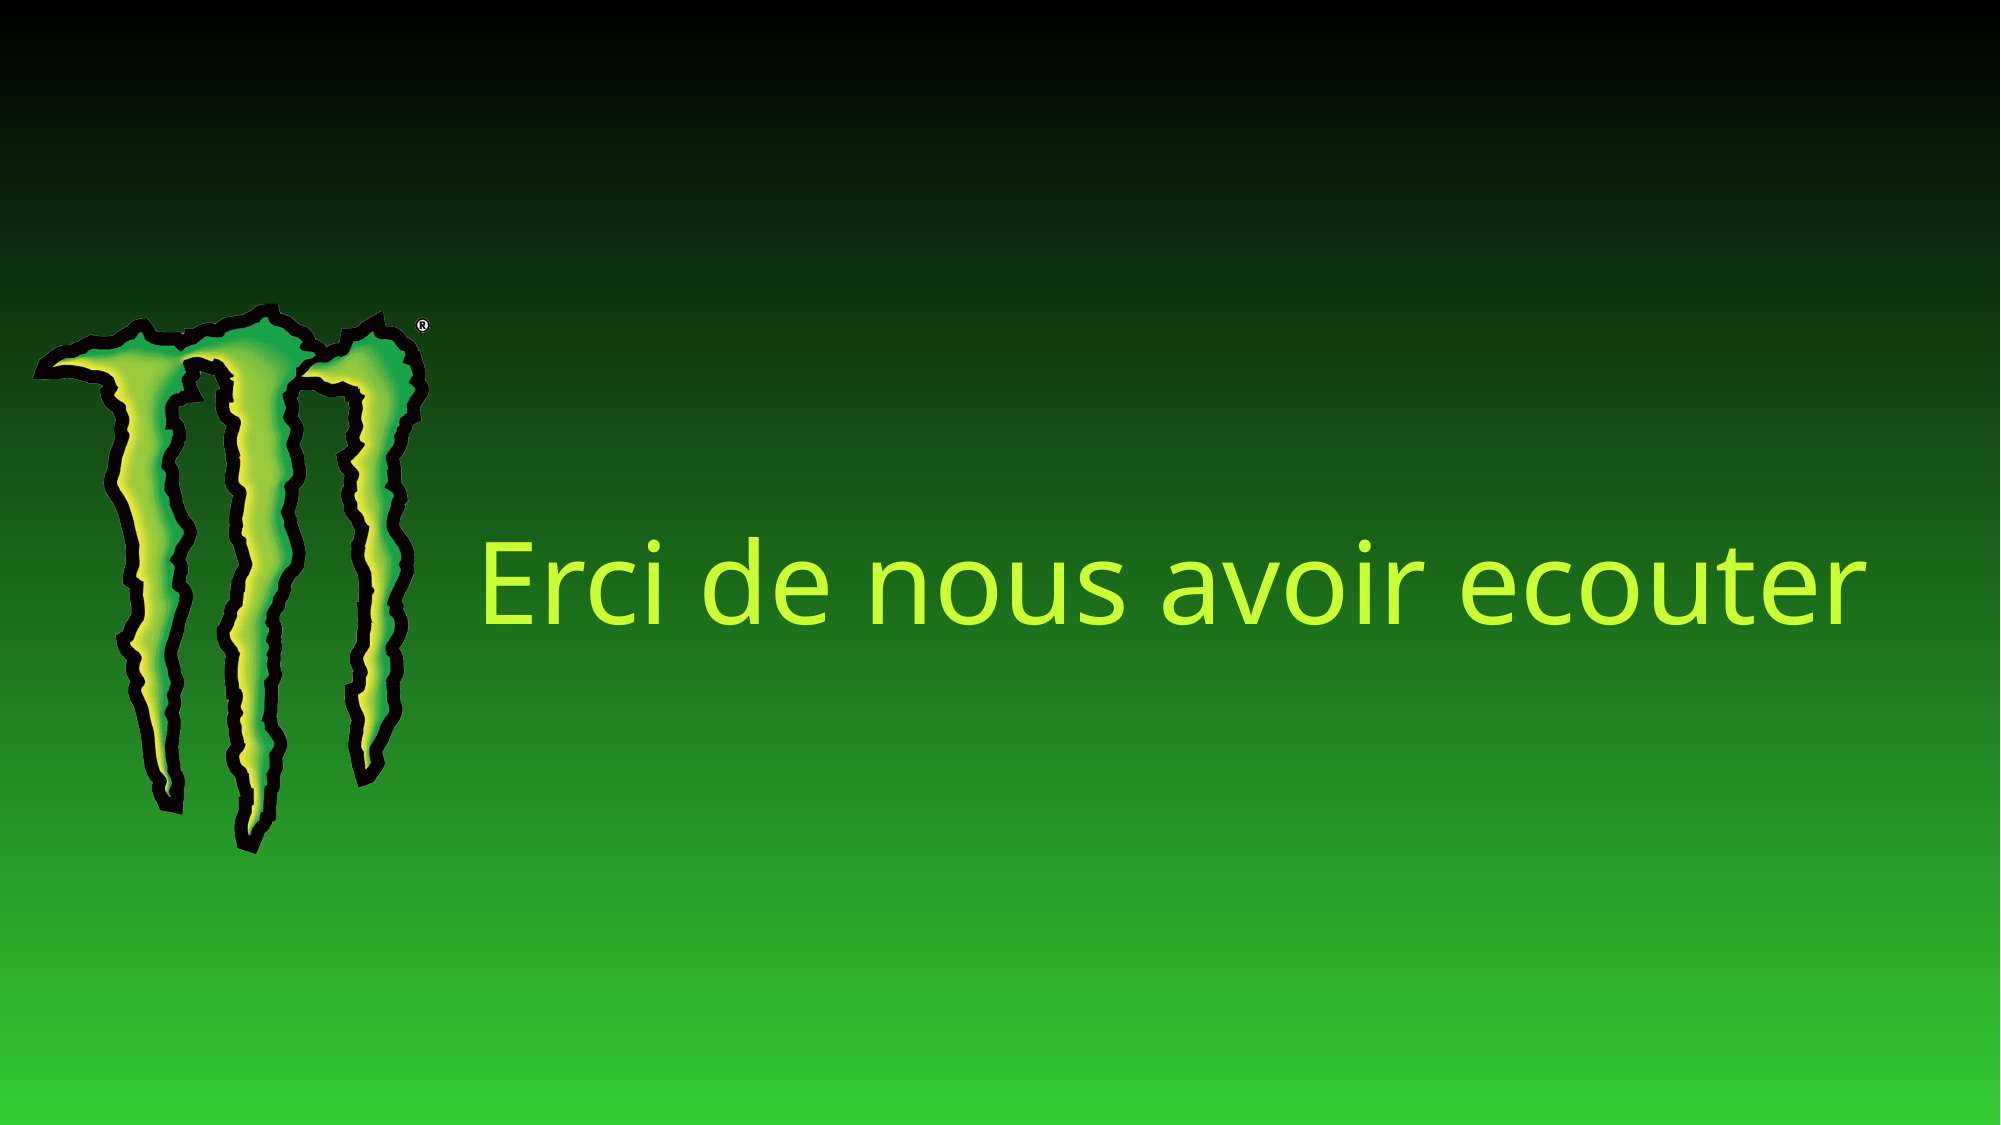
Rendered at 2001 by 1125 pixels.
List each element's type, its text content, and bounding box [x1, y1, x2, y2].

picture [0, 16, 830, 1125]
text_box Erci de nous avoir ecouter [830, 510, 2000, 648]
